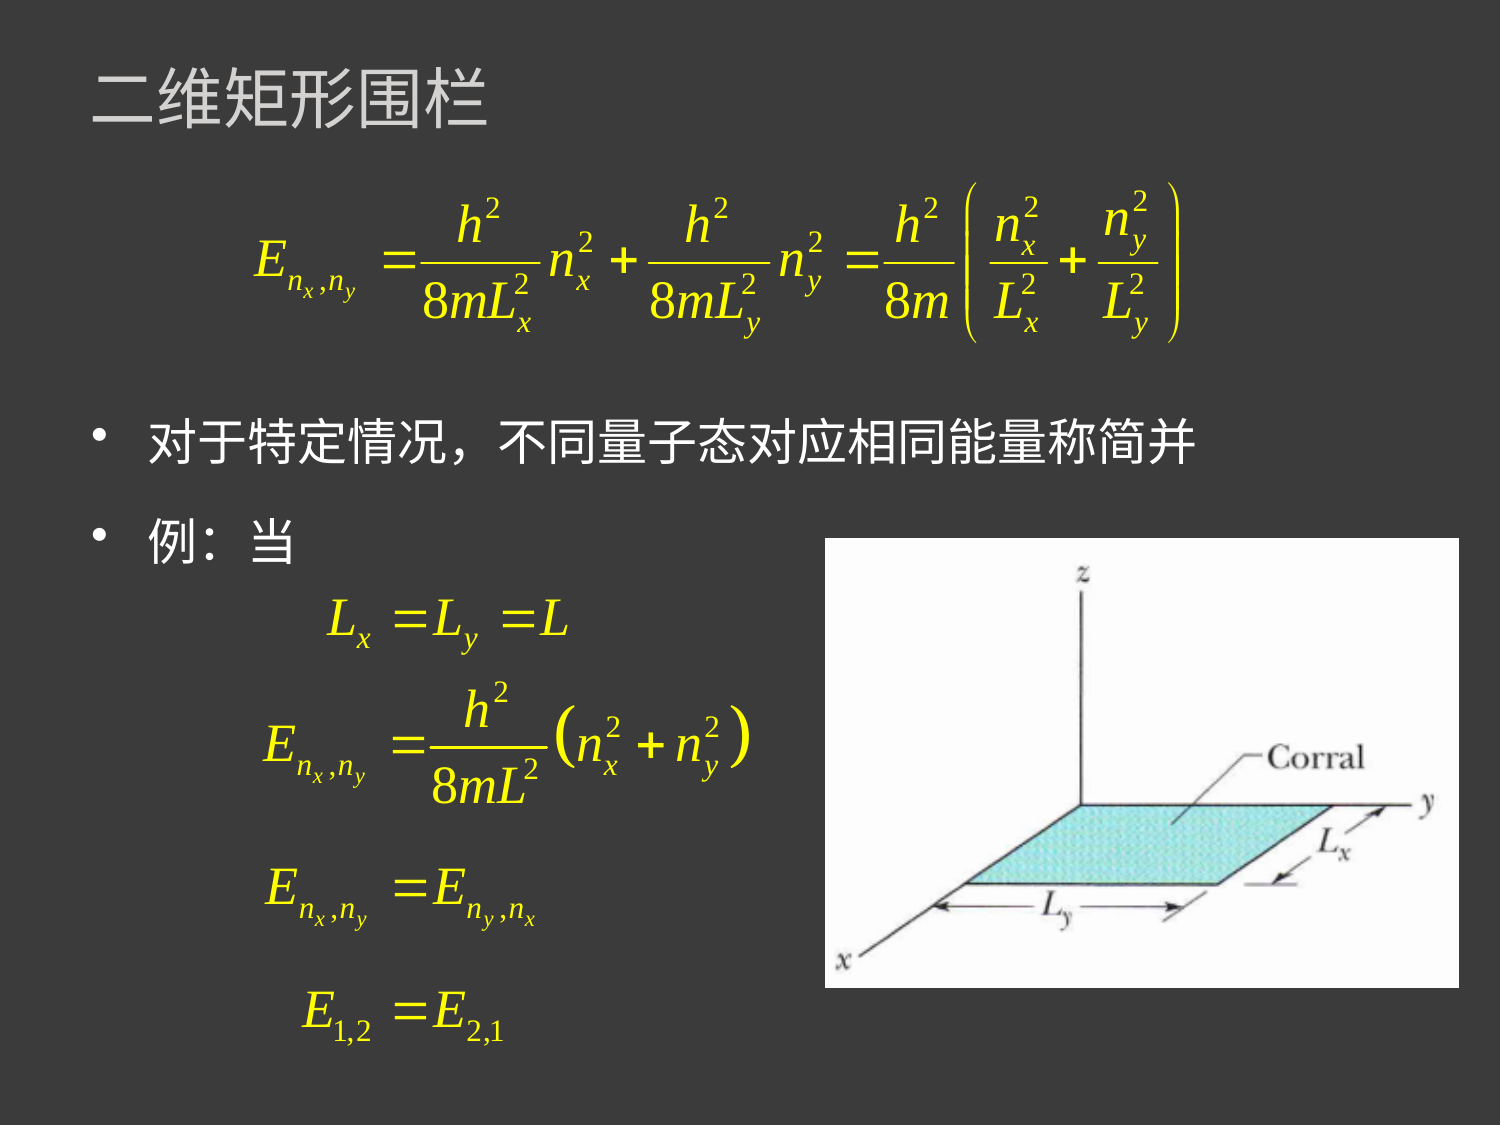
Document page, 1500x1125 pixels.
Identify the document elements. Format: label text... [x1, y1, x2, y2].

picture [824, 538, 1460, 988]
list 对于特定情况，不同量子态对应相同能量称简并 例：当 [76, 373, 1427, 1040]
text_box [317, 580, 580, 664]
title 二维矩形围栏 [75, 45, 1425, 149]
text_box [255, 850, 550, 941]
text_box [244, 172, 1197, 354]
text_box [253, 666, 755, 816]
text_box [292, 972, 514, 1059]
